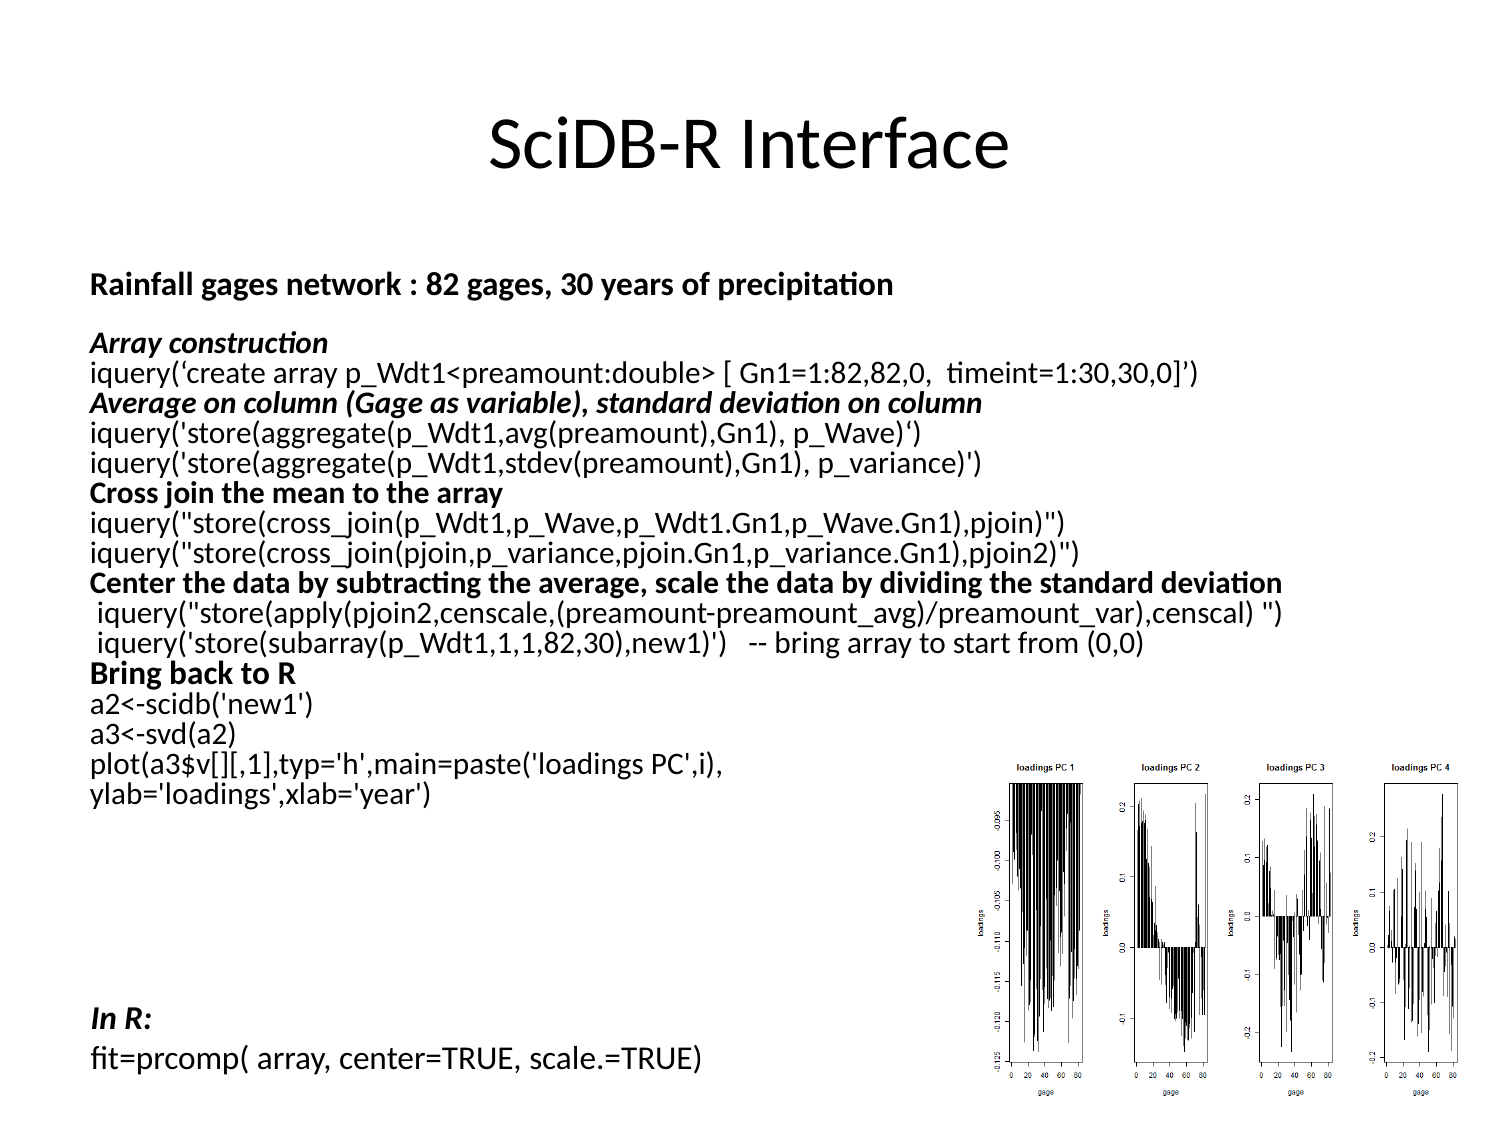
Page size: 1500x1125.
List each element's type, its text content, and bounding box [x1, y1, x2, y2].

text_box In R: fit=prcomp( array, center=TRUE, scale.=TRUE) [75, 989, 758, 1086]
text_box Rainfall gages network : 82 gages, 30 years of precipitation Array construction iquery(‘create array p_Wdt1<preamount:double> [ Gn1=1:82,82,0, timeint=1:30,30,0]’) Average on column (Gage as variable), standard deviation on column iquery('store(aggregate(p_Wdt1,avg(preamount),Gn1), p_Wave)‘) iquery('store(aggregate(p_Wdt1,stdev(preamount),Gn1), p_variance)') Cross join the mean to the array iquery("store(cross_join(p_Wdt1,p_Wave,p_Wdt1.Gn1,p_Wave.Gn1),pjoin)") iquery("store(cross_join(pjoin,p_variance,pjoin.Gn1,p_variance.Gn1),pjoin2)") Center the data by subtracting the average, scale the data by dividing the standard deviation iquery("store(apply(pjoin2,censcale,(preamount-preamount_avg)/preamount_var),censcal) ") iquery('store(subarray(p_Wdt1,1,1,82,30),new1)') -- bring array to start from (0,0) Bring back to R a2<-scidb('new1') a3<-svd(a2) plot(a3$v[][,1],typ='h',main=paste('loadings PC',i), ylab='loadings',xlab='year') [75, 262, 1425, 1005]
text_box SciDB-R Interface [75, 45, 1425, 233]
picture [974, 749, 1476, 1106]
